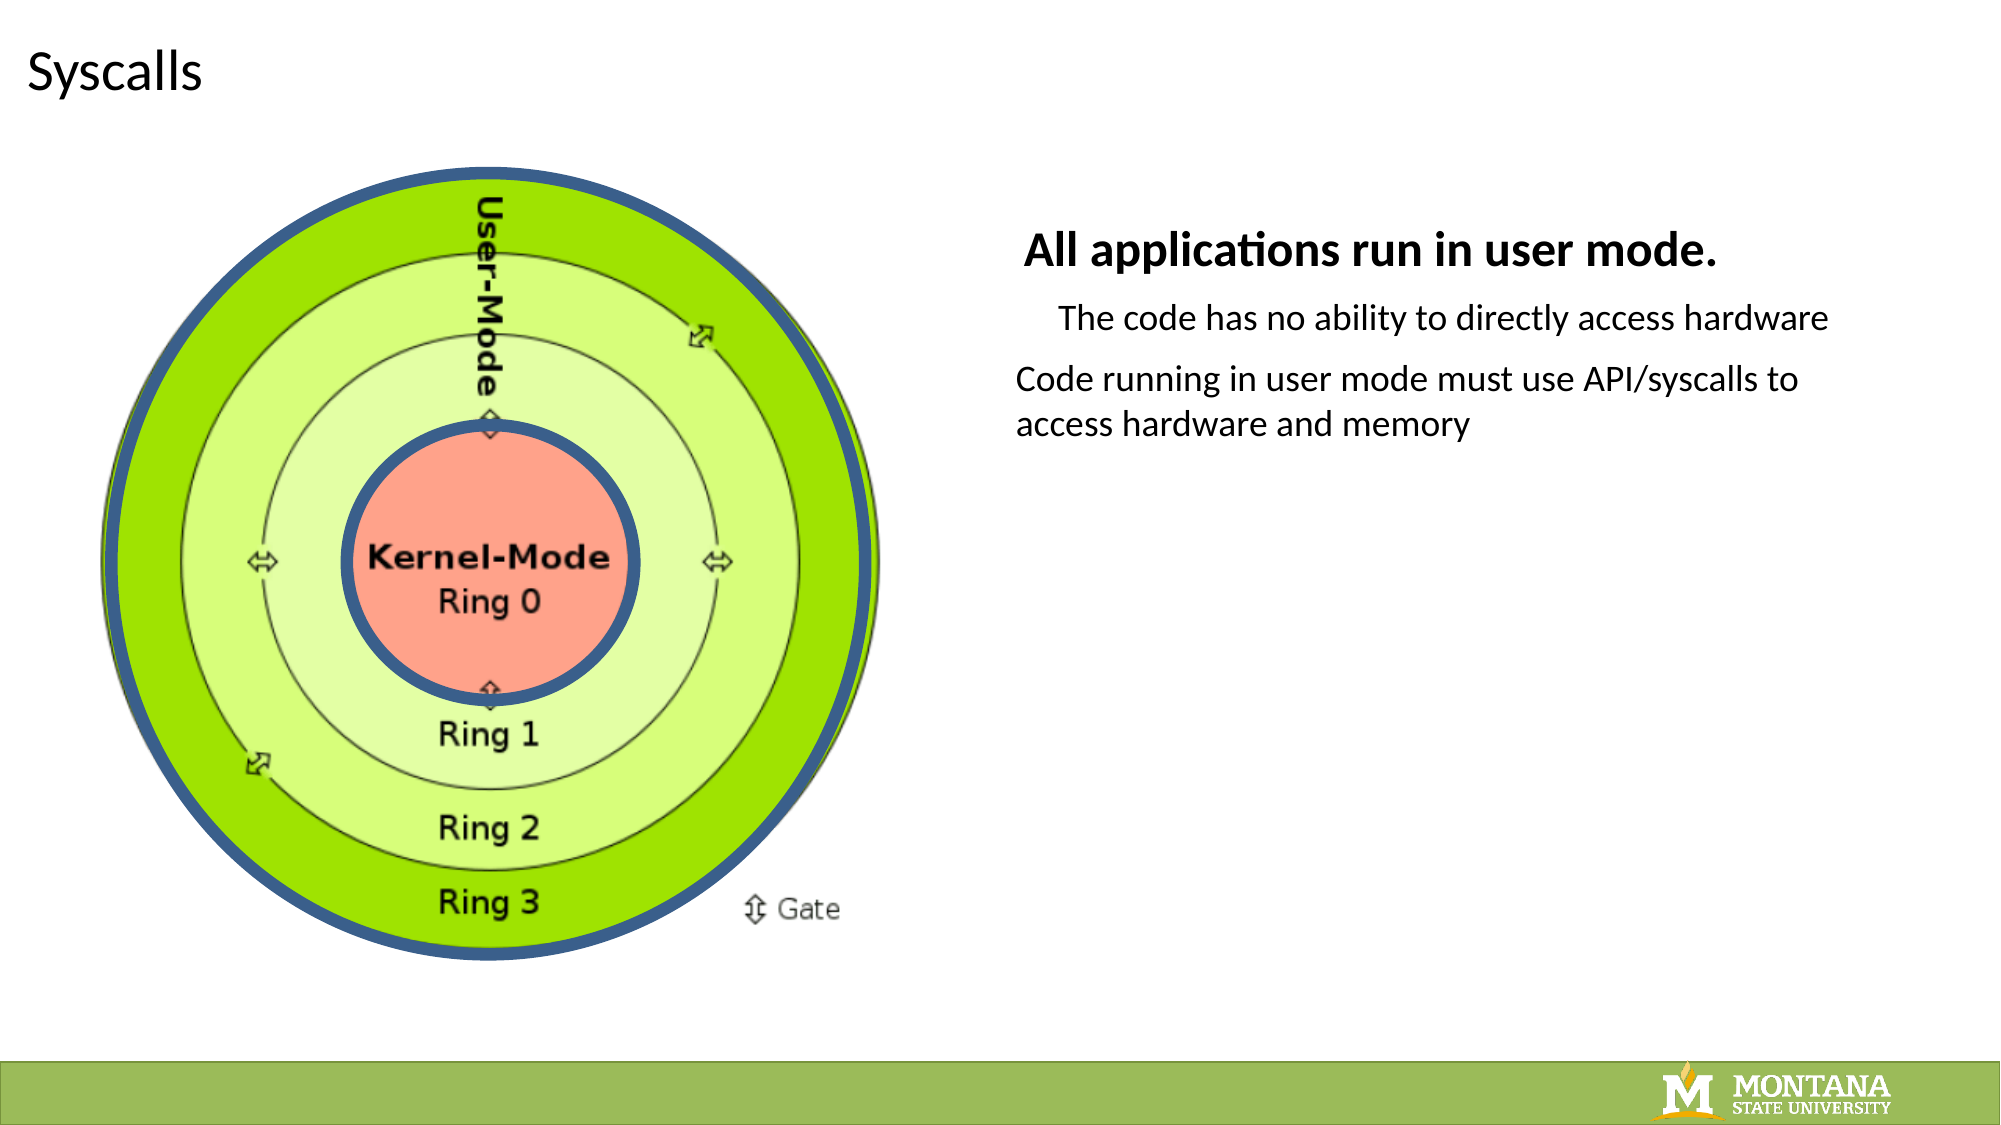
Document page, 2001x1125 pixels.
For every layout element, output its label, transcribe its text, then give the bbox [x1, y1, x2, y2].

text_box Code running in user mode must use API/syscalls to access hardware and memory [1001, 346, 1852, 452]
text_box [1892, 1060, 2000, 1125]
picture [1649, 1060, 1892, 1122]
text_box The code has no ability to directly access hardware [1043, 285, 1846, 346]
text_box All applications run in user mode. [1009, 209, 1745, 285]
picture [99, 171, 882, 954]
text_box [0, 1060, 1647, 1125]
text_box Syscalls [12, 24, 825, 110]
